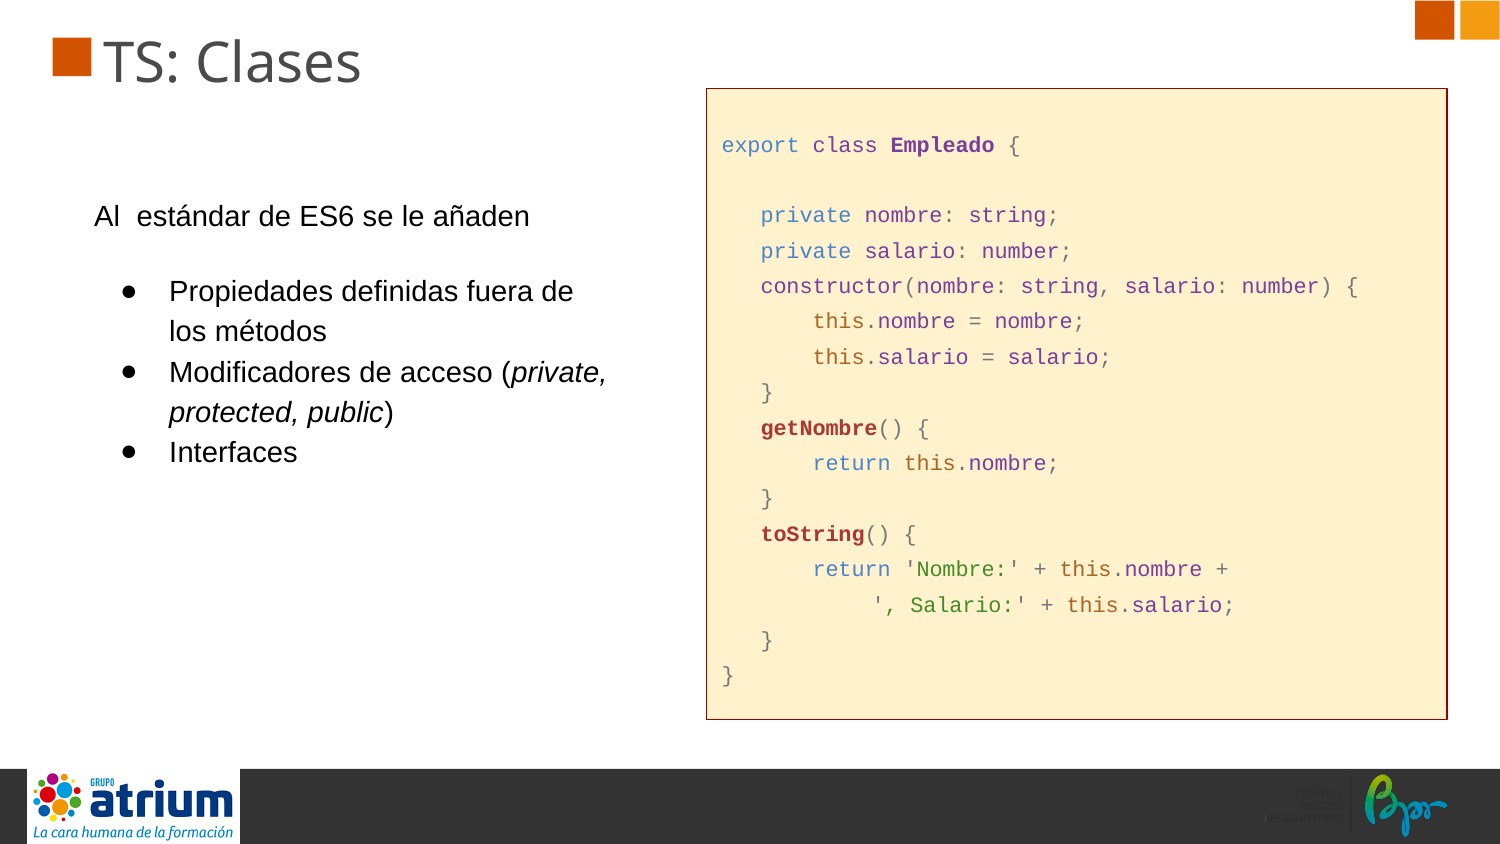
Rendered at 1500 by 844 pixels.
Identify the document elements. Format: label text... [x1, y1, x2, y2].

list Al estándar de ES6 se le añaden Propiedades definidas fuera de los métodos Modificadores de acceso (private, protected, public) Interfaces [85, 189, 625, 506]
picture [27, 768, 240, 844]
text_box export class Empleado { private nombre: string; private salario: number; constructor(nombre: string, salario: number) { this.nombre = nombre; this.salario = salario; } getNombre() { return this.nombre; } toString() { return 'Nombre:' + this.nombre + ', Salario:' + this.salario; } } [706, 88, 1447, 720]
picture [1257, 769, 1455, 843]
title TS: Clases [94, 17, 1381, 107]
